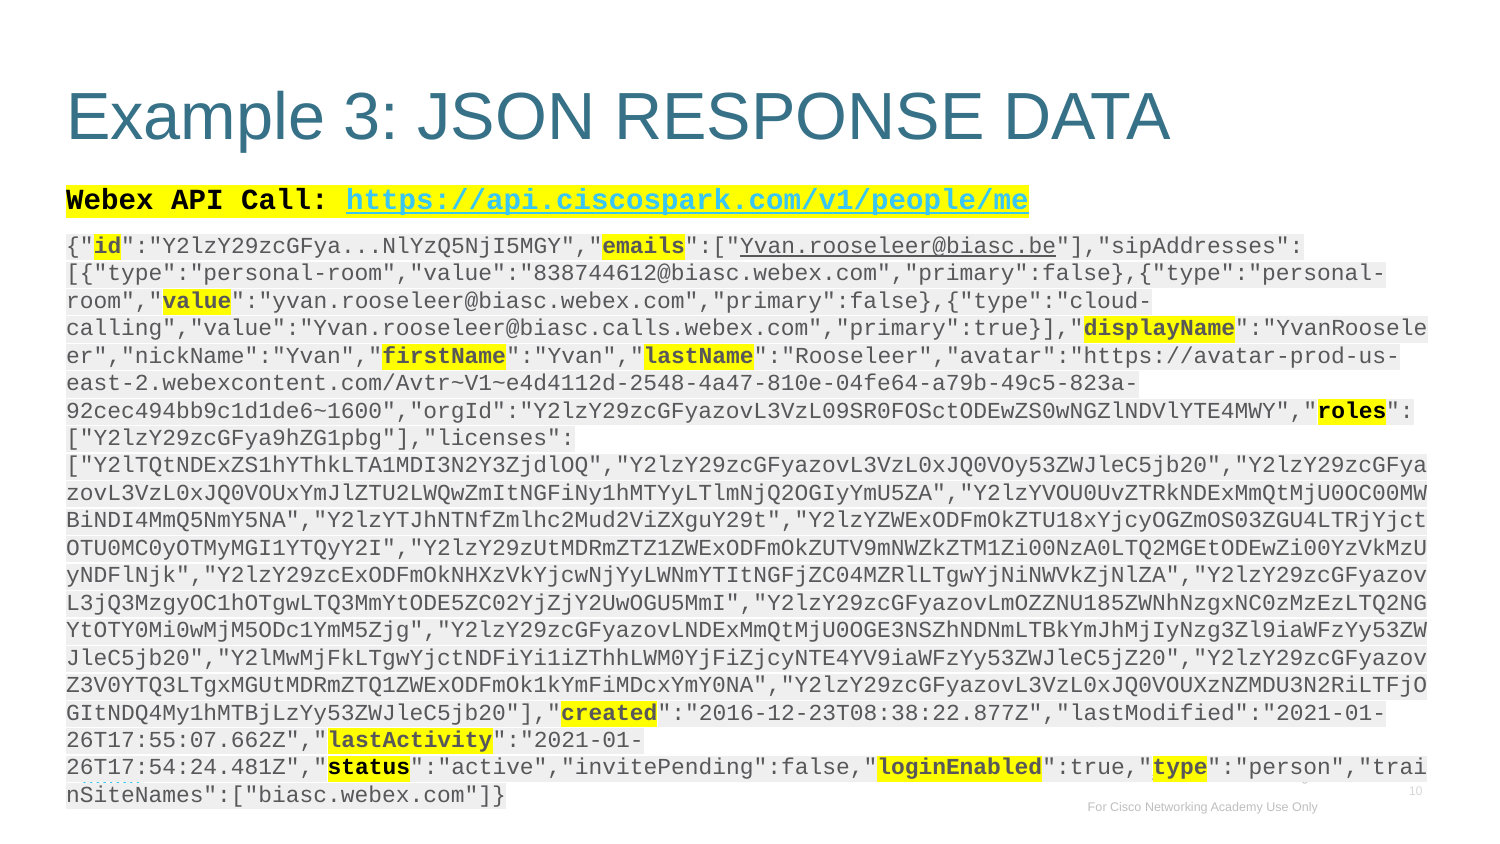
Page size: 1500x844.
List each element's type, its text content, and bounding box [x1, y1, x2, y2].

title Example 3: JSON RESPONSE DATA [51, 72, 1449, 167]
list Webex API Call: https://api.ciscospark.com/v1/people/me {"id":"Y2lzY29zcGFya...NlYzQ5NjI5MGY","emails":["Yvan.rooseleer@biasc.be"],"sipAddresses":[{"type":"personal-room","value":"838744612@biasc.webex.com","primary":false},{"type":"personal-room","value":"yvan.rooseleer@biasc.webex.com","primary":false},{"type":"cloud-calling","value":"Yvan.rooseleer@biasc.calls.webex.com","primary":true}],"displayName":"YvanRooseleer","nickName":"Yvan","firstName":"Yvan","lastName":"Rooseleer","avatar":"https://avatar-prod-us-east-2.webexcontent.com/Avtr~V1~e4d4112d-2548-4a47-810e-04fe64-a79b-49c5-823a-92cec494bb9c1d1de6~1600","orgId":"Y2lzY29zcGFyazovL3VzL09SR0FOSctODEwZS0wNGZlNDVlYTE4MWY","roles":["Y2lzY29zcGFya9hZG1pbg"],"licenses":["Y2lTQtNDExZS1hYThkLTA1MDI3N2Y3ZjdlOQ","Y2lzY29zcGFyazovL3VzL0xJQ0VOy53ZWJleC5jb20","Y2lzY29zcGFyazovL3VzL0xJQ0VOUxYmJlZTU2LWQwZmItNGFiNy1hMTYyLTlmNjQ2OGIyYmU5ZA","Y2lzYVOU0UvZTRkNDExMmQtMjU0OC00MWBiNDI4MmQ5NmY5NA","Y2lzYTJhNTNfZmlhc2Mud2ViZXguY29t","Y2lzYZWExODFmOkZTU18xYjcyOGZmOS03ZGU4LTRjYjctOTU0MC0yOTMyMGI1YTQyY2I","Y2lzY29zUtMDRmZTZ1ZWExODFmOkZUTV9mNWZkZTM1Zi00NzA0LTQ2MGEtODEwZi00YzVkMzUyNDFlNjk","Y2lzY29zcExODFmOkNHXzVkYjcwNjYyLWNmYTItNGFjZC04MZRlLTgwYjNiNWVkZjNlZA","Y2lzY29zcGFyazovL3jQ3MzgyOC1hOTgwLTQ3MmYtODE5ZC02YjZjY2UwOGU5MmI","Y2lzY29zcGFyazovLmOZZNU185ZWNhNzgxNC0zMzEzLTQ2NGYtOTY0Mi0wMjM5ODc1YmM5Zjg","Y2lzY29zcGFyazovLNDExMmQtMjU0OGE3NSZhNDNmLTBkYmJhMjIyNzg3Zl9iaWFzYy53ZWJleC5jb20","Y2lMwMjFkLTgwYjctNDFiYi1iZThhLWM0YjFiZjcyNTE4YV9iaWFzYy53ZWJleC5jZ20","Y2lzY29zcGFyazovZ3V0YTQ3LTgxMGUtMDRmZTQ1ZWExODFmOk1kYmFiMDcxYmY0NA","Y2lzY29zcGFyazovL3VzL0xJQ0VOUXzNZMDU3N2RiLTFjOGItNDQ4My1hMTBjLzYy53ZWJleC5jb20"],"created":"2016-12-23T08:38:22.877Z","lastModified":"2021-01-26T17:55:07.662Z","lastActivity":"2021-01-26T17:54:24.481Z","status":"active","invitePending":false,"loginEnabled":true,"type":"person","trainSiteNames":["biasc.webex.com"]} [51, 189, 1449, 834]
